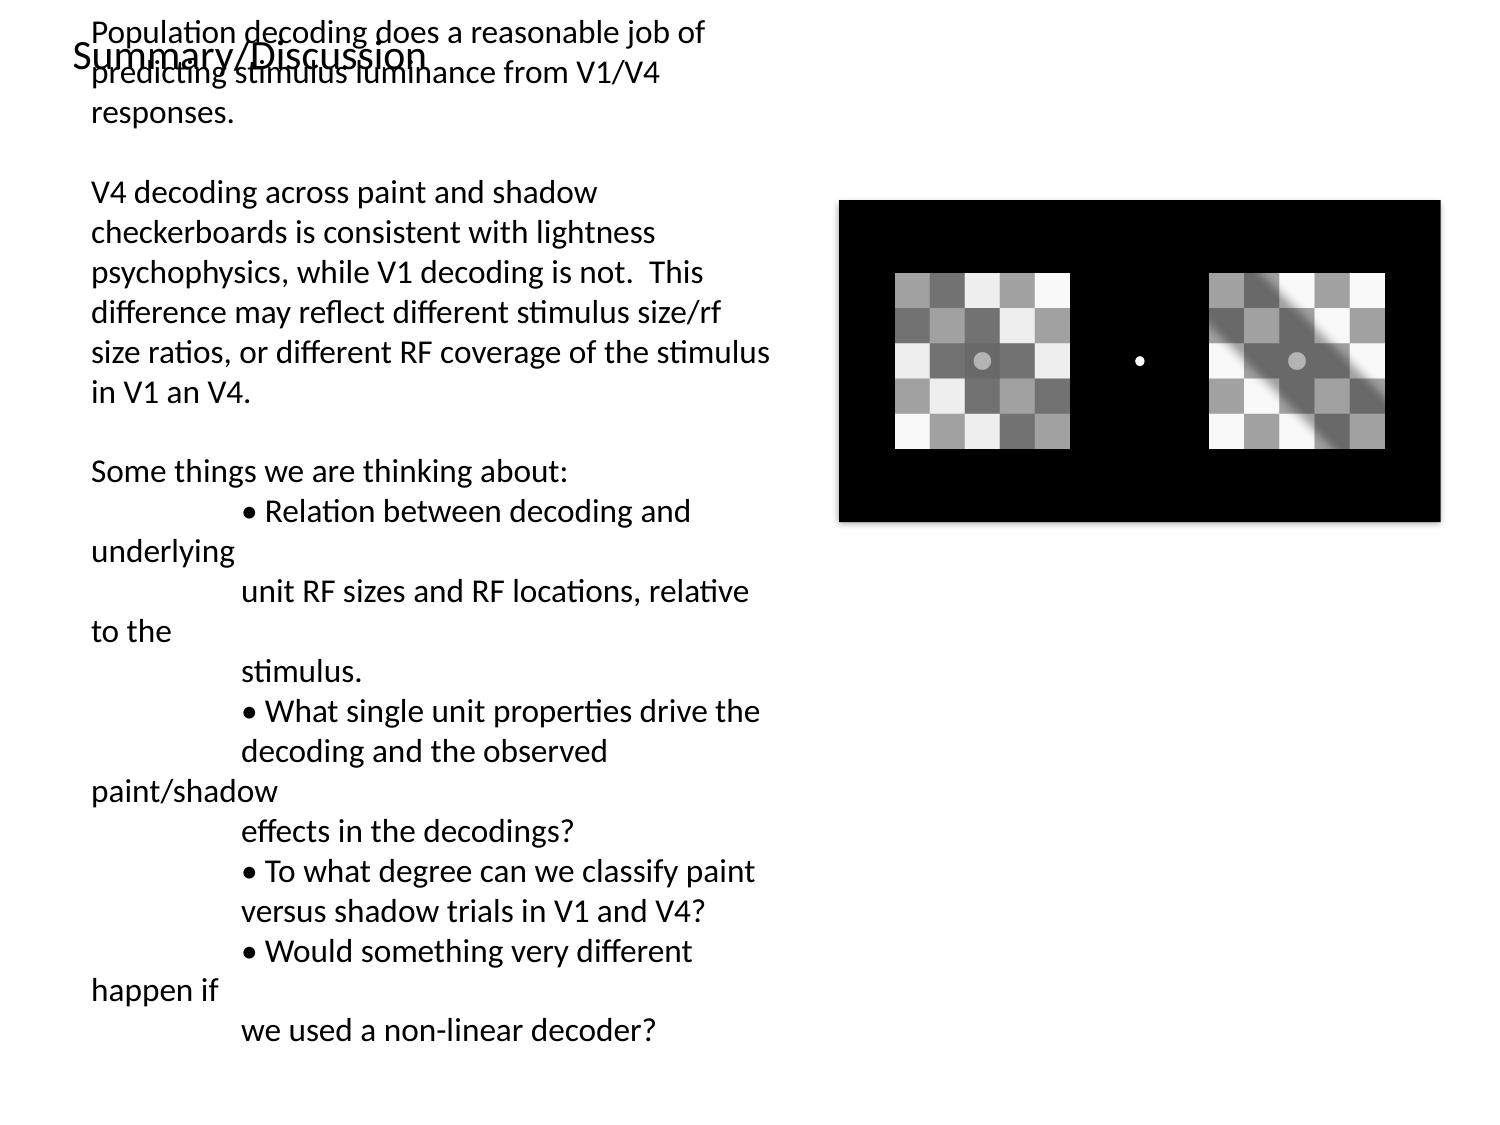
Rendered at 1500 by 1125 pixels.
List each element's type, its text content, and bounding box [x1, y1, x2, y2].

title Summary/Discussion [57, 24, 1500, 82]
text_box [894, 273, 1385, 449]
text_box [838, 199, 1441, 523]
text_box Population decoding does a reasonable job of predicting stimulus luminance from V1/V4 responses. V4 decoding across paint and shadow checkerboards is consistent with lightness psychophysics, while V1 decoding is not. This difference may reflect different stimulus size/rf size ratios, or different RF coverage of the stimulus in V1 an V4. Some things we are thinking about: • Relation between decoding and underlying unit RF sizes and RF locations, relative to the stimulus. • What single unit properties drive the decoding and the observed paint/shadow effects in the decodings? • To what degree can we classify paint versus shadow trials in V1 and V4? • Would something very different happen if we used a non-linear decoder? [75, 198, 792, 860]
